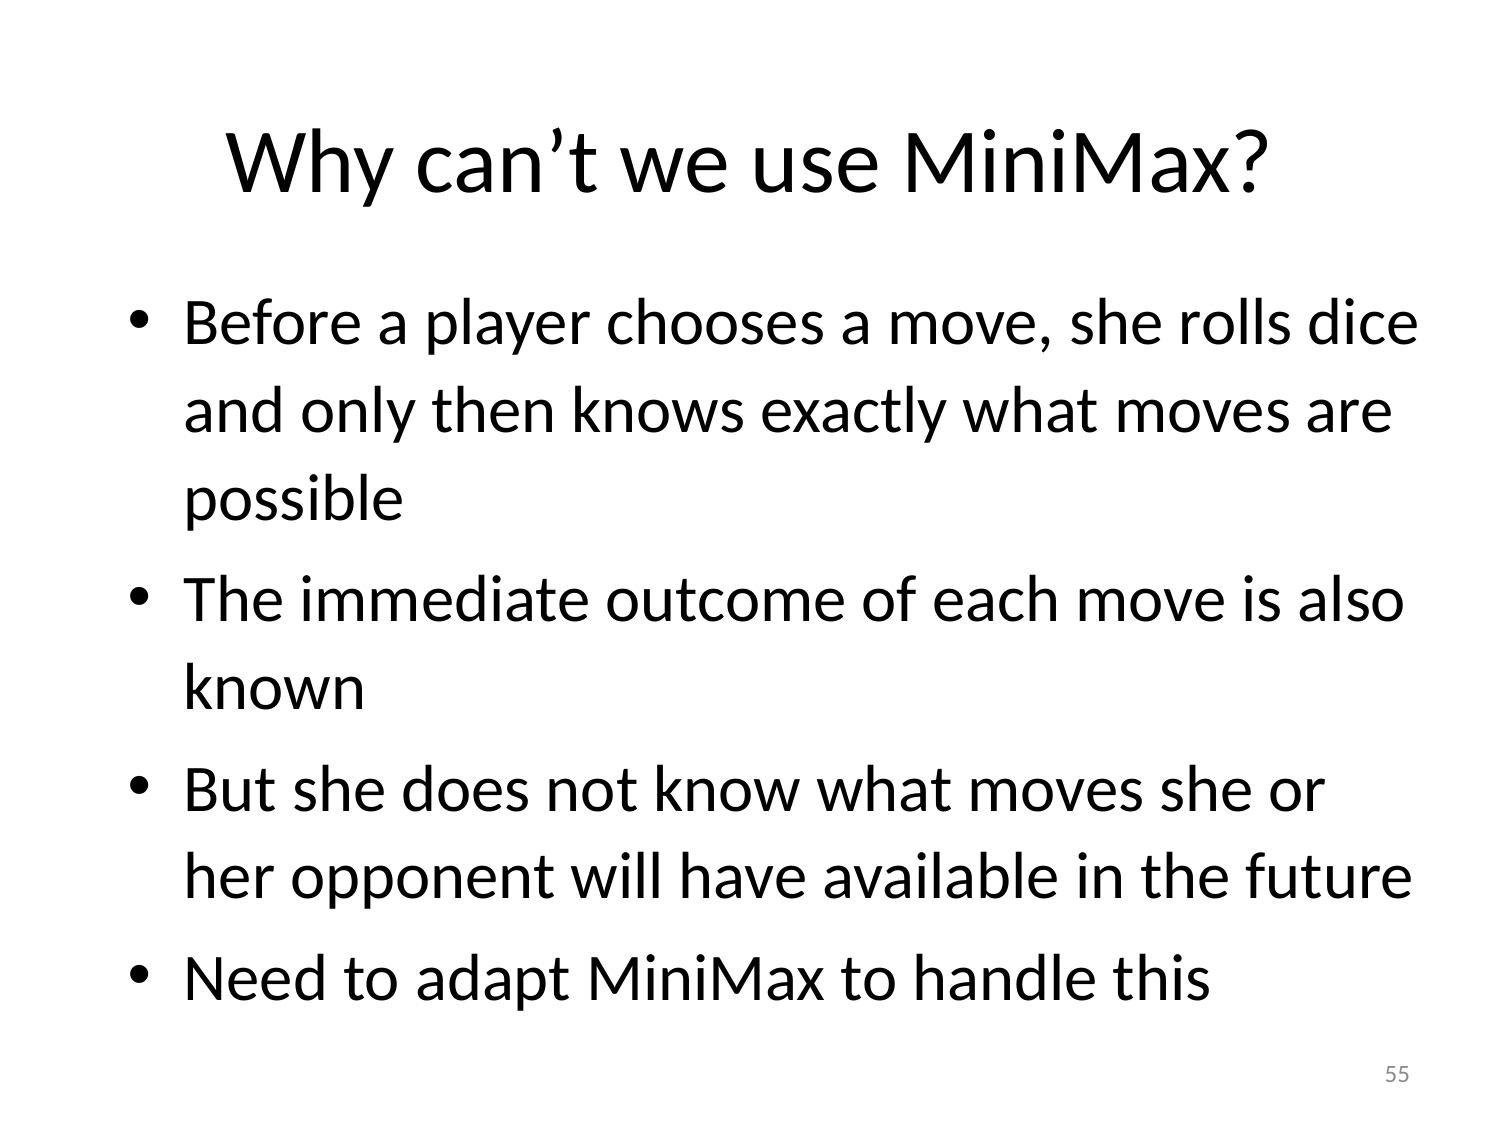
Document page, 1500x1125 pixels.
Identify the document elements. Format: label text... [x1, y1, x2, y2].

list Before a player chooses a move, she rolls dice and only then knows exactly what moves are possible The immediate outcome of each move is also known But she does not know what moves she or her opponent will have available in the future Need to adapt MiniMax to handle this [112, 262, 1438, 1050]
title Why can’t we use MiniMax? [112, 62, 1388, 250]
slide_number 55 [1074, 1042, 1425, 1103]
